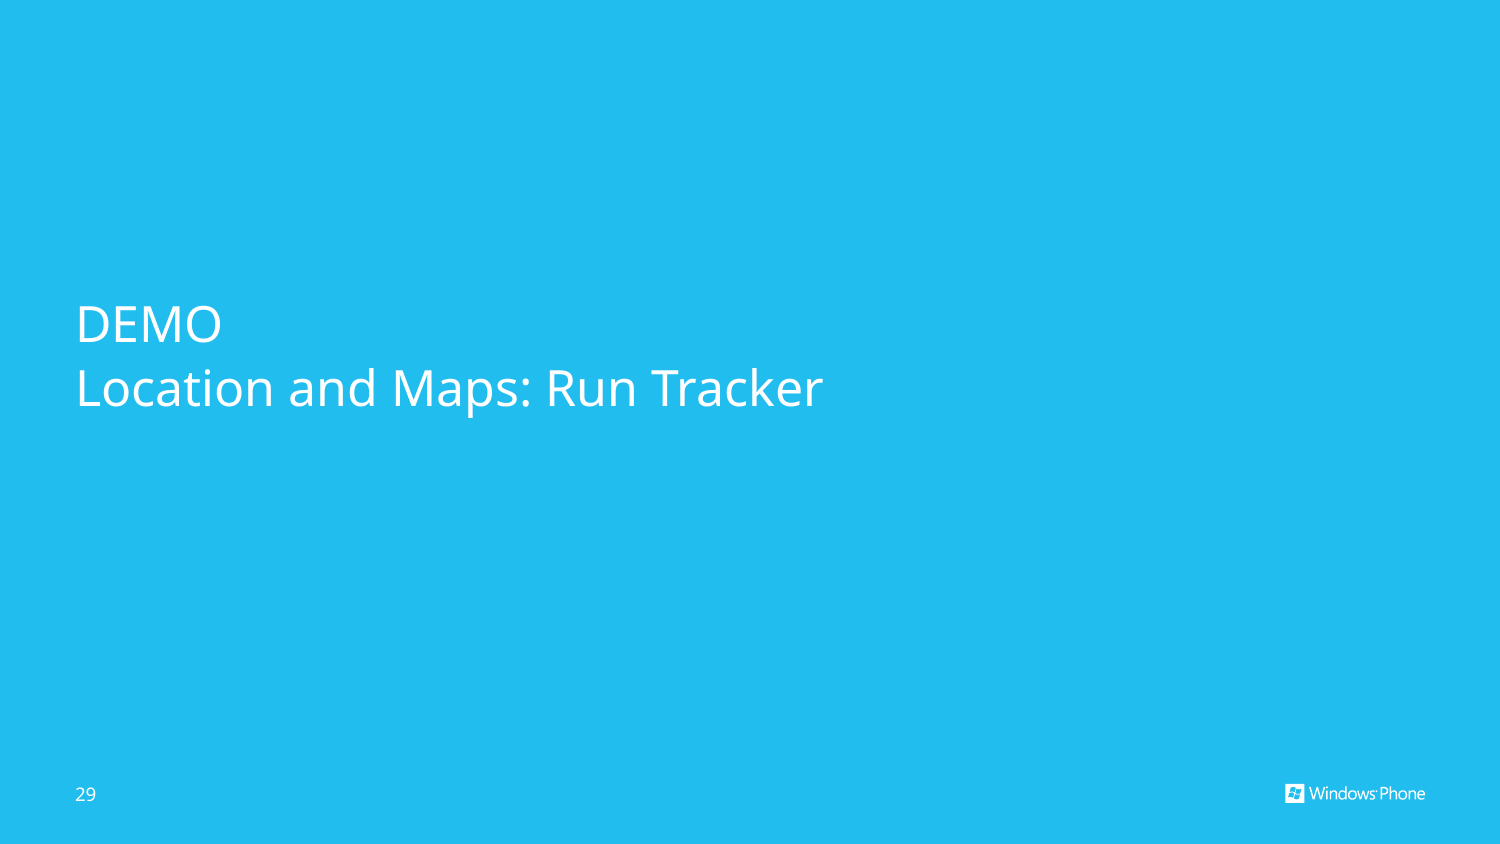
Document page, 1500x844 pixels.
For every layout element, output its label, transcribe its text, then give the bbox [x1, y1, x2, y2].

title DEMO Location and Maps: Run Tracker [75, 290, 1134, 417]
slide_number 29 [75, 780, 113, 804]
